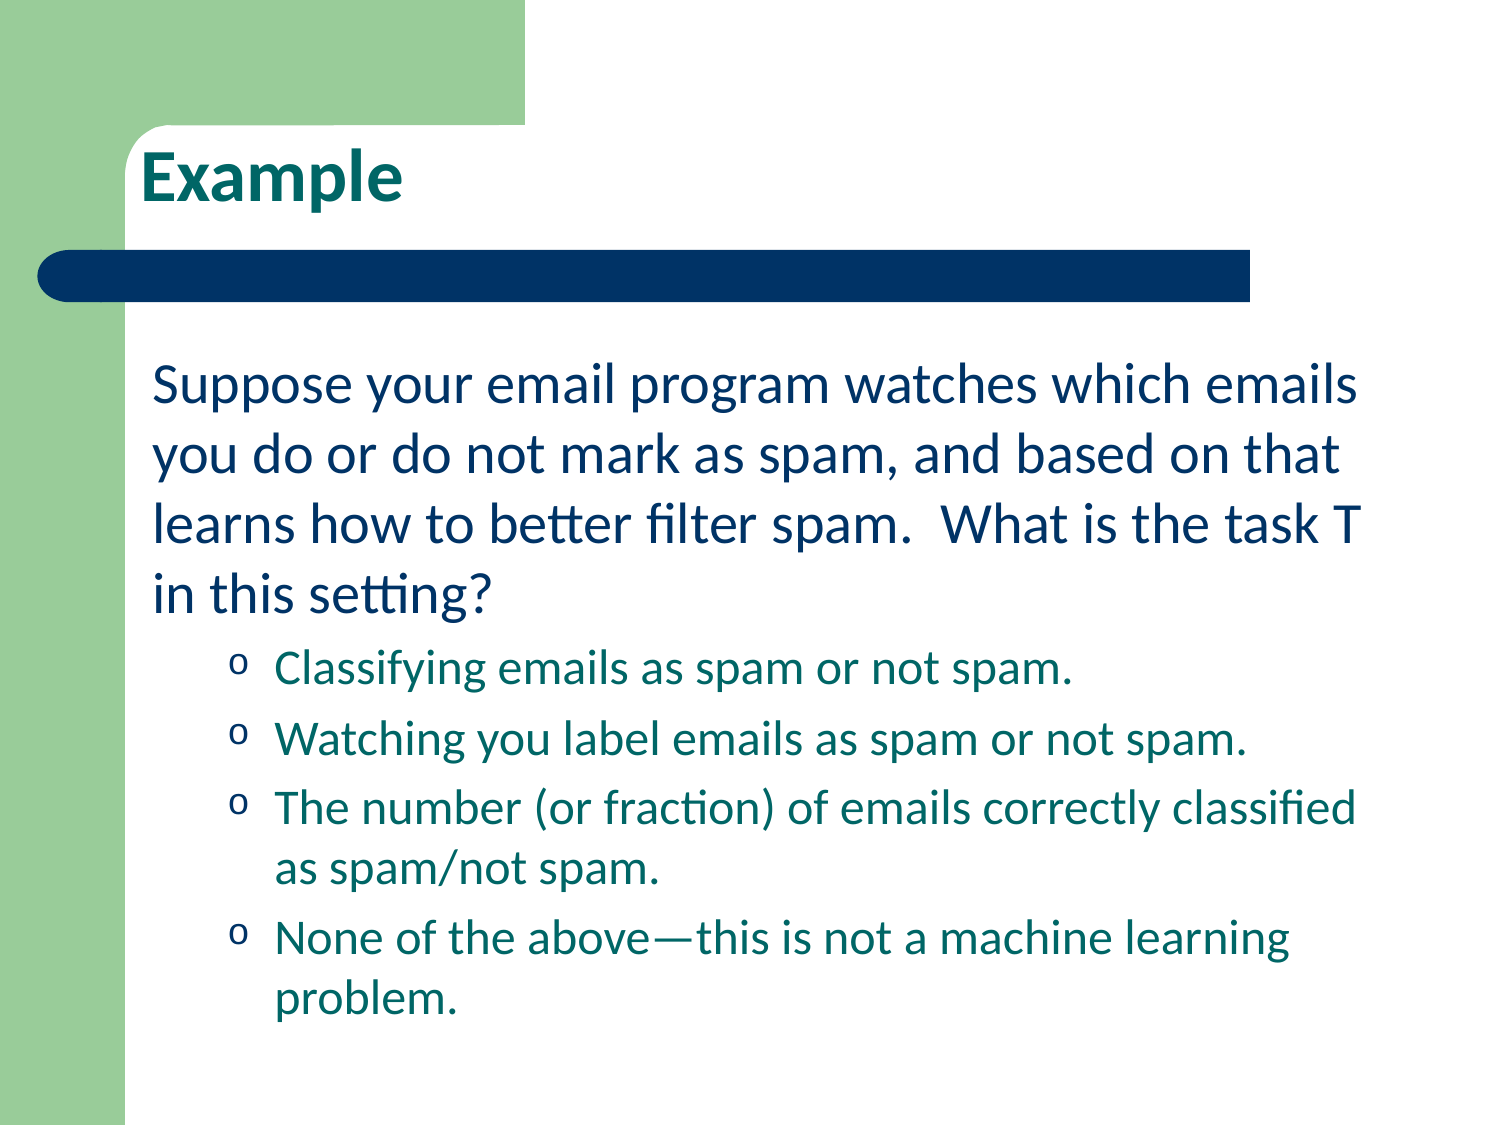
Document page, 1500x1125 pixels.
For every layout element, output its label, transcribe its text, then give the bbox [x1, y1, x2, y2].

title Example [125, 125, 1425, 225]
list Suppose your email program watches which emails you do or do not mark as spam, and based on that learns how to better filter spam. What is the task T in this setting? Classifying emails as spam or not spam. Watching you label emails as spam or not spam. The number (or fraction) of emails correctly classified as spam/not spam. None of the above—this is not a machine learning problem. [137, 337, 1400, 999]
